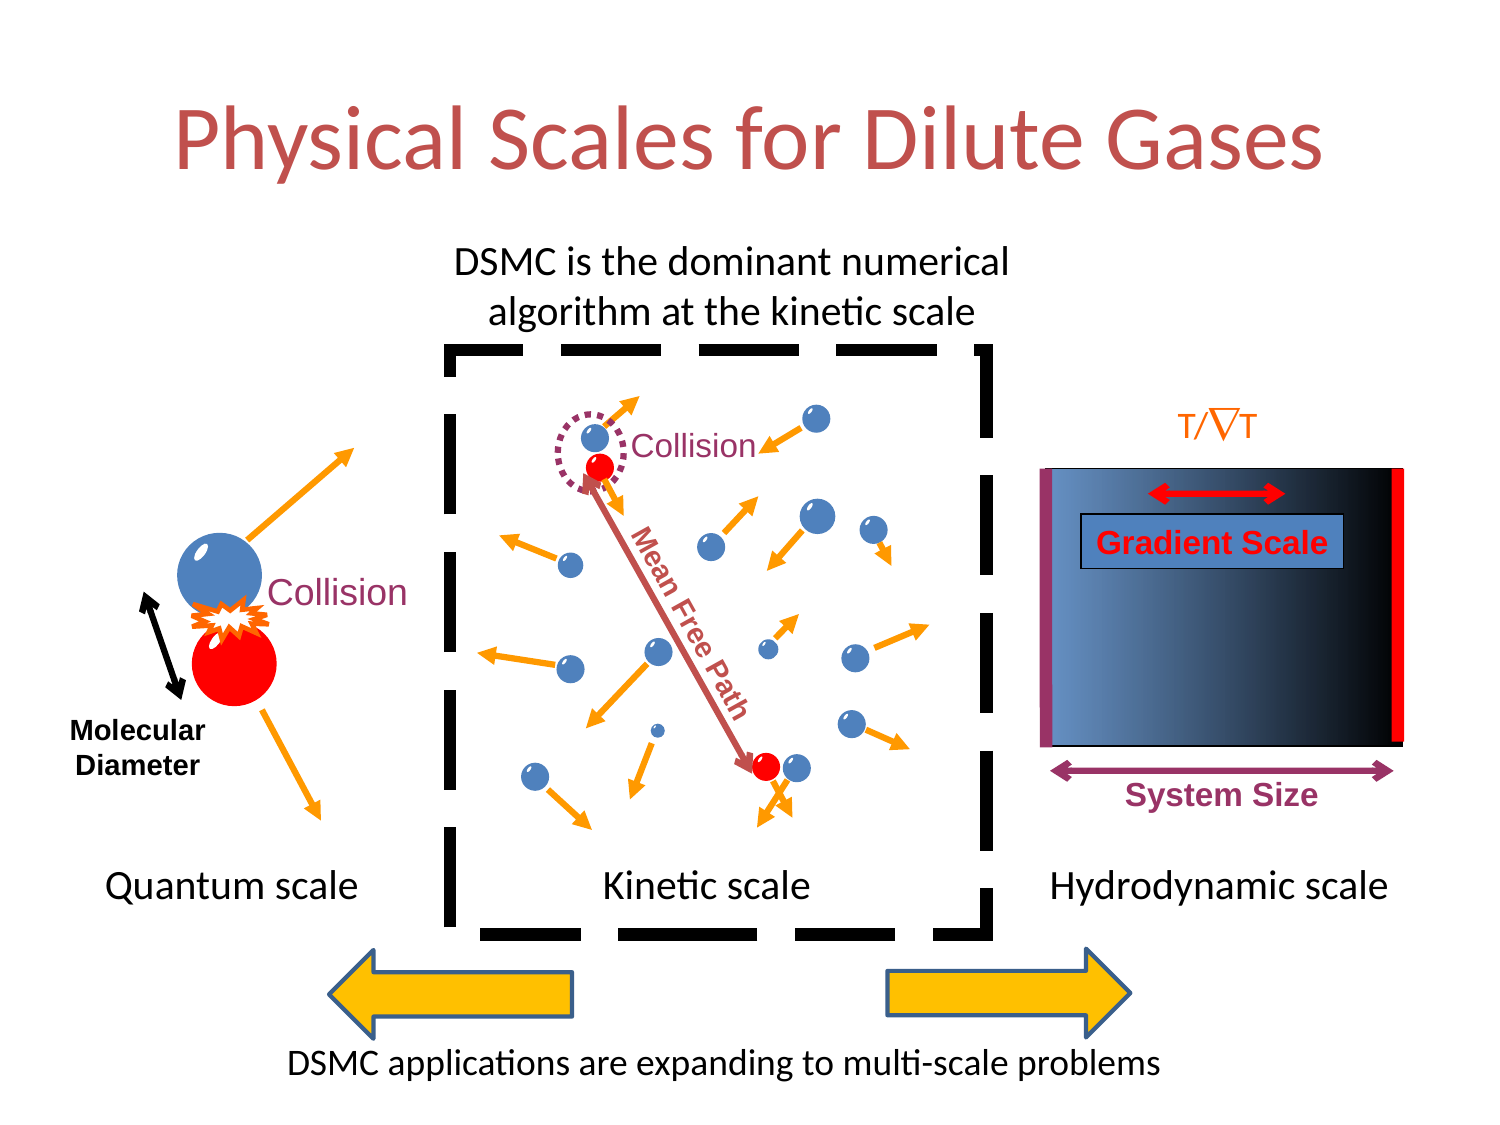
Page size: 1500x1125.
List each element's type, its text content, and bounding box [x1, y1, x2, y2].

text_box [449, 349, 987, 935]
text_box T/T [1162, 393, 1273, 453]
text_box System Size [1110, 766, 1334, 821]
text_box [782, 753, 812, 783]
text_box Collision [360, 560, 423, 620]
text_box DSMC applications are expanding to multi-scale problems [272, 1030, 1177, 1091]
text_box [837, 709, 867, 739]
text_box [841, 643, 870, 673]
text_box [1334, 763, 1394, 779]
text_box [176, 447, 355, 821]
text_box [799, 498, 836, 535]
text_box Quantum scale [90, 850, 374, 916]
text_box Molecular Diameter [54, 703, 171, 789]
text_box [1045, 468, 1403, 746]
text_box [580, 423, 610, 453]
text_box [326, 948, 575, 1030]
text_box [758, 639, 779, 660]
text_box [520, 762, 550, 792]
text_box [885, 946, 1133, 1030]
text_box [696, 532, 726, 562]
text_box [859, 515, 888, 545]
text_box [556, 654, 585, 684]
text_box DSMC is the dominant numerical algorithm at the kinetic scale [434, 226, 1030, 341]
title Physical Scales for Dilute Gases [112, 38, 1388, 227]
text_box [650, 723, 665, 738]
text_box [141, 591, 171, 671]
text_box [801, 404, 831, 433]
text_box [557, 552, 584, 579]
text_box Hydrodynamic scale [1034, 850, 1404, 916]
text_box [644, 637, 673, 667]
text_box Gradient Scale [1081, 514, 1344, 569]
